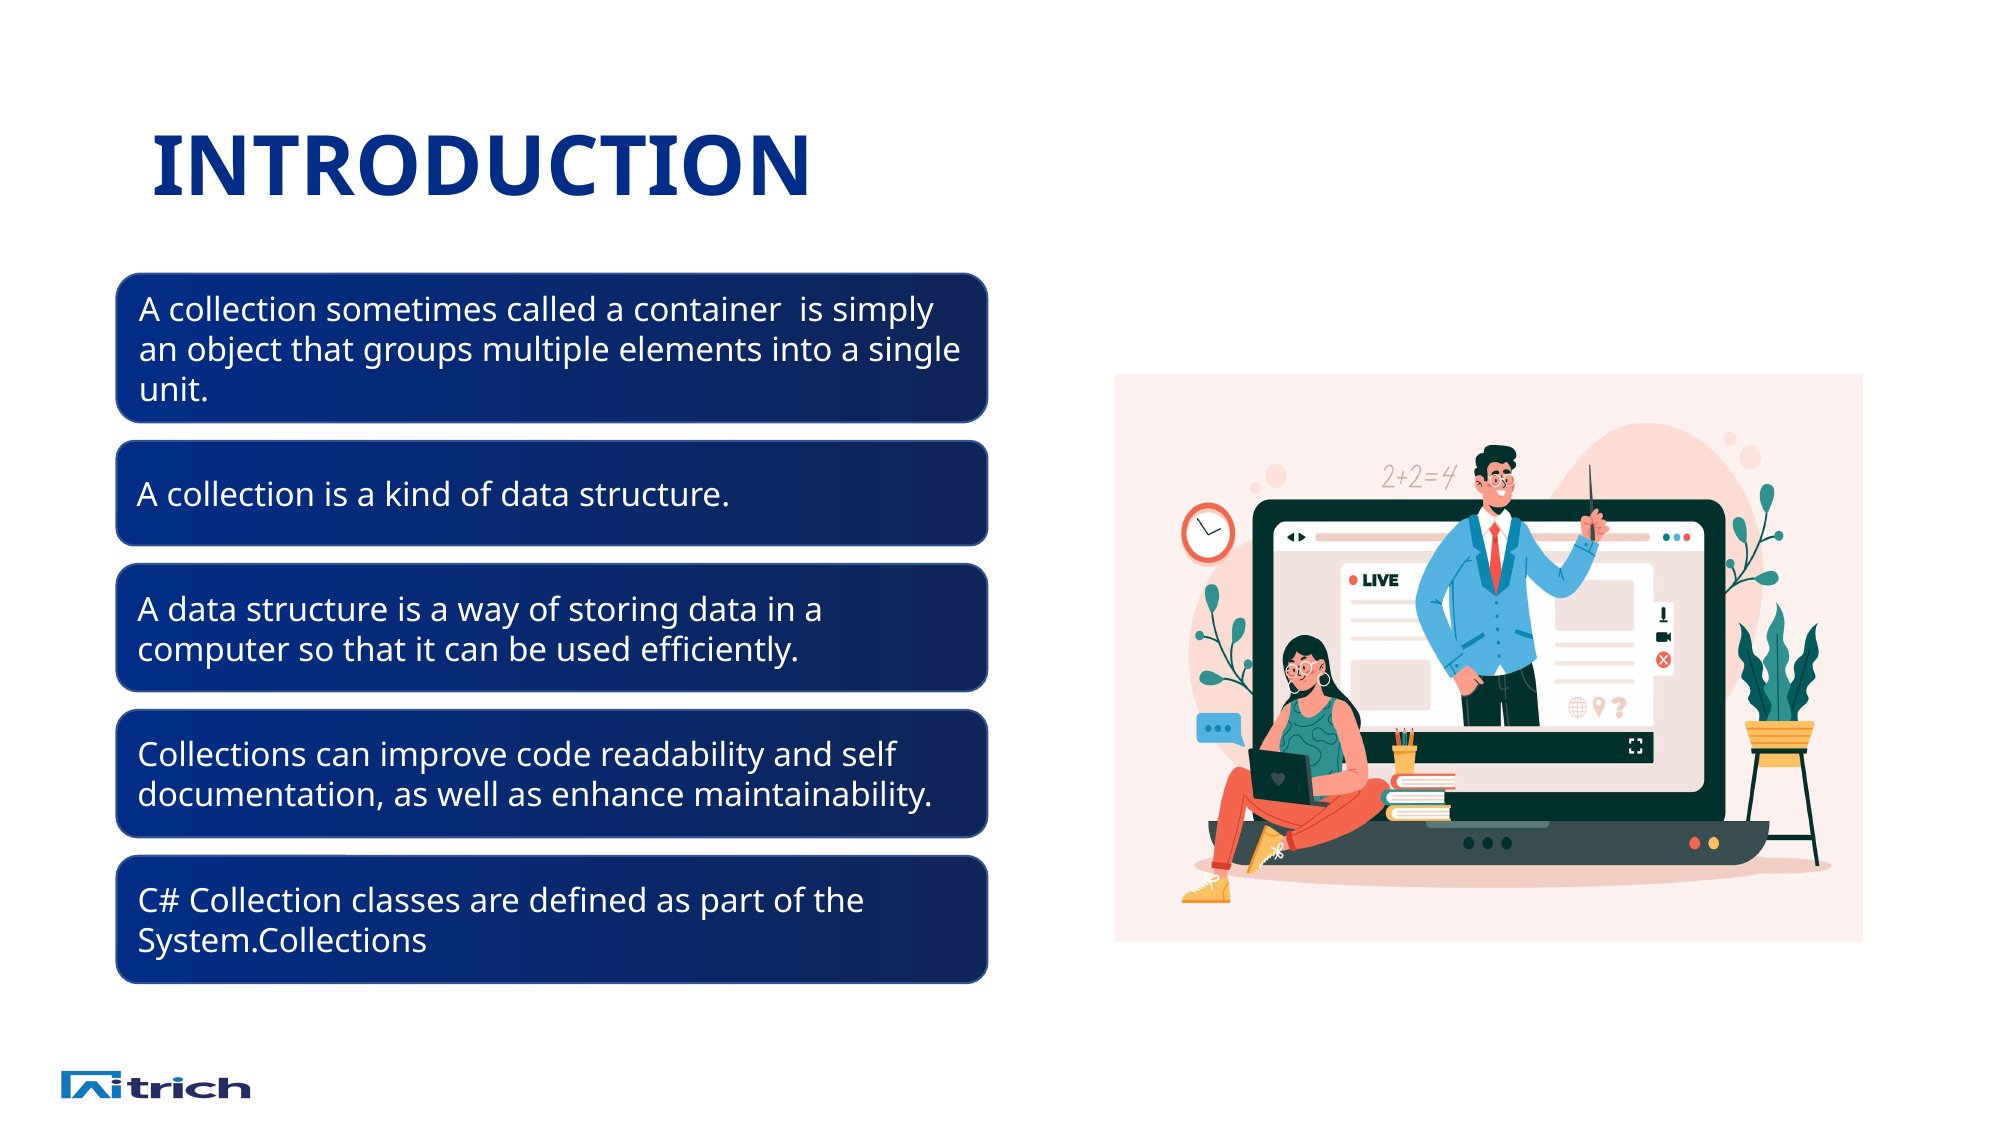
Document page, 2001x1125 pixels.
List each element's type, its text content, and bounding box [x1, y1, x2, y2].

text_box A collection sometimes called a container is simply an object that groups multiple elements into a single unit. [116, 273, 988, 423]
text_box A data structure is a way of storing data in a computer so that it can be used efficiently. [116, 563, 988, 692]
picture [59, 1070, 252, 1099]
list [1114, 374, 1863, 942]
text_box Collections can improve code readability and self documentation, as well as enhance maintainability. [116, 709, 988, 838]
text_box C# Collection classes are defined as part of the System.Collections [116, 855, 988, 984]
title INTRODUCTION [137, 59, 1863, 278]
list [137, 299, 1863, 1014]
text_box A collection is a kind of data structure. [116, 440, 988, 546]
